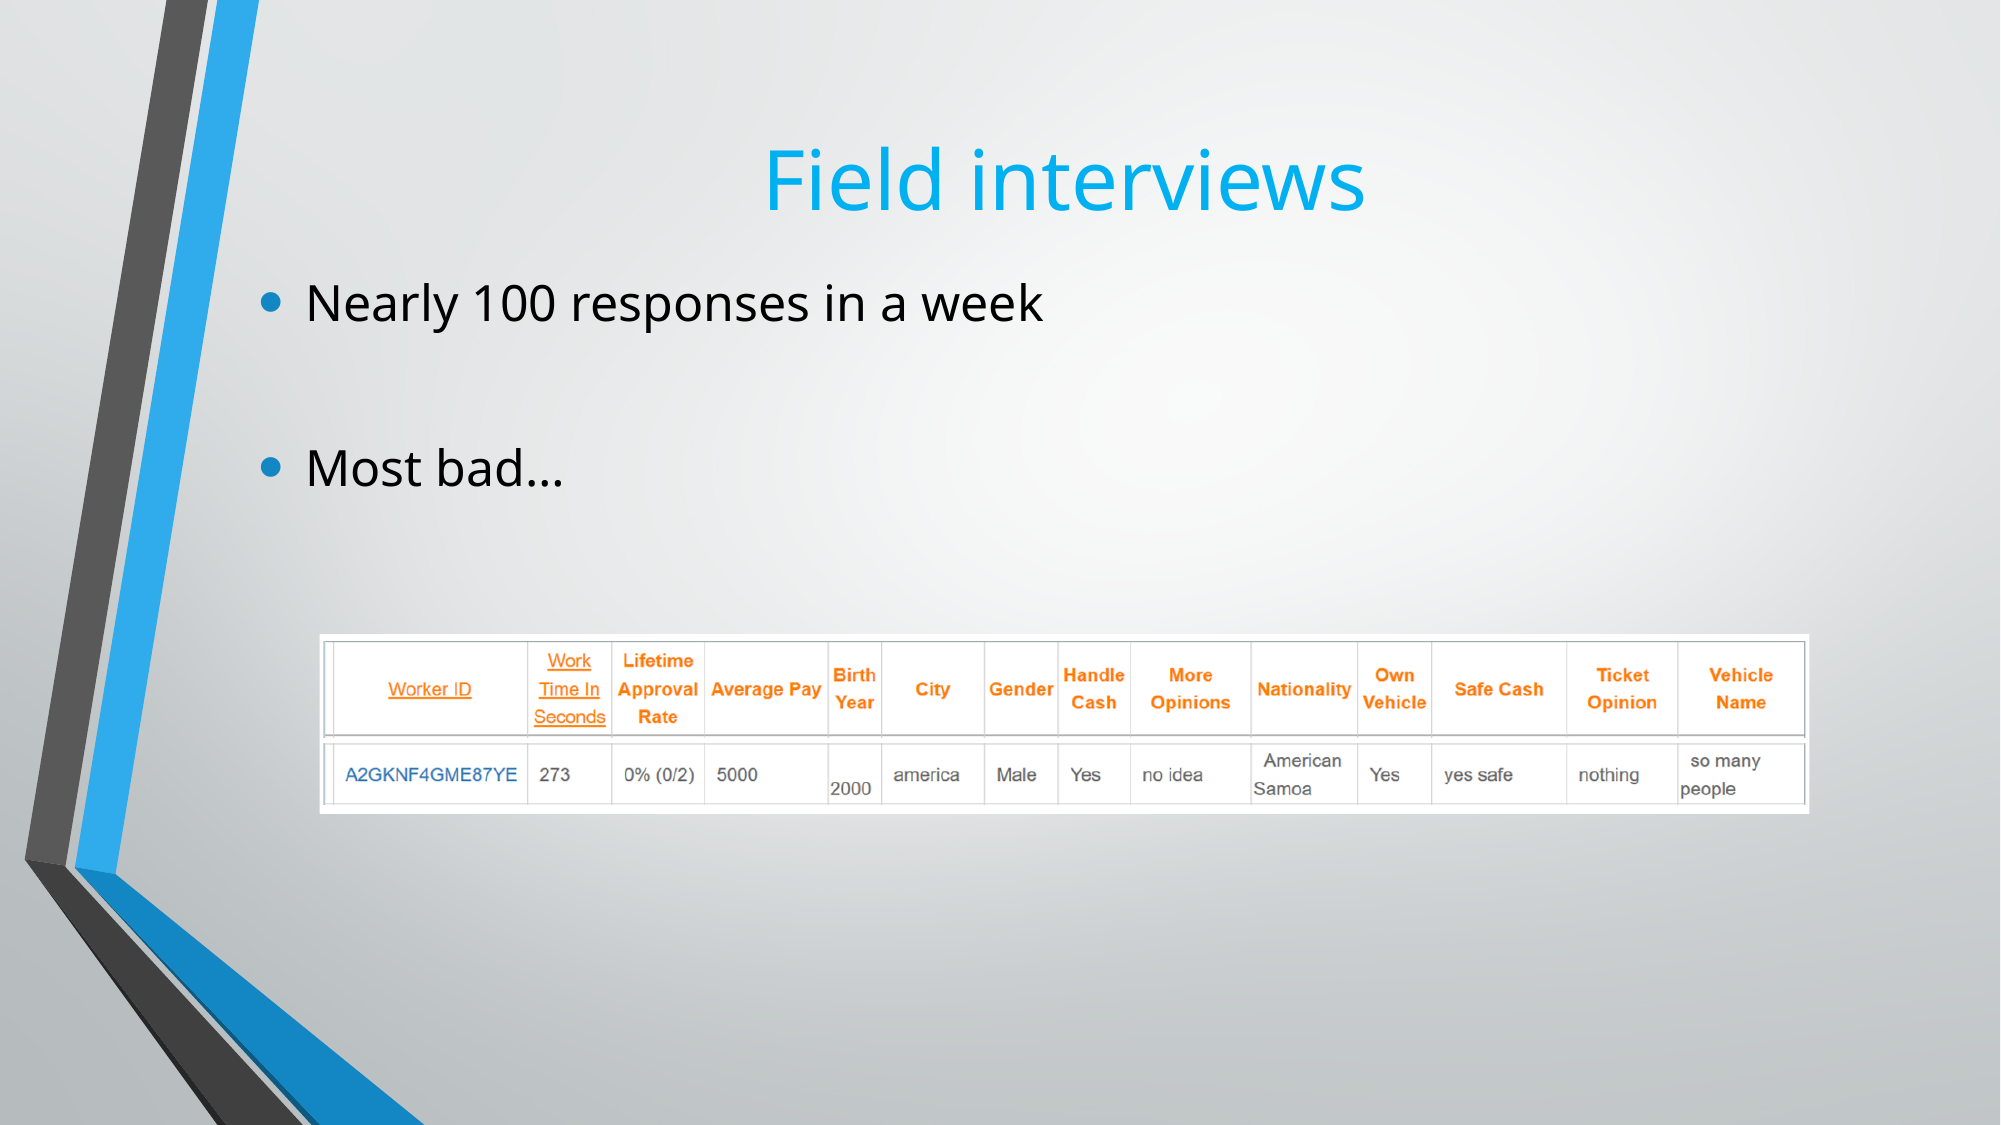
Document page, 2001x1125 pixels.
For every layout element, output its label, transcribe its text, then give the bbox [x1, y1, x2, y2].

title Field interviews [243, 112, 1887, 242]
picture [319, 634, 1810, 814]
list Nearly 100 responses in a week Most bad… [243, 242, 1887, 526]
